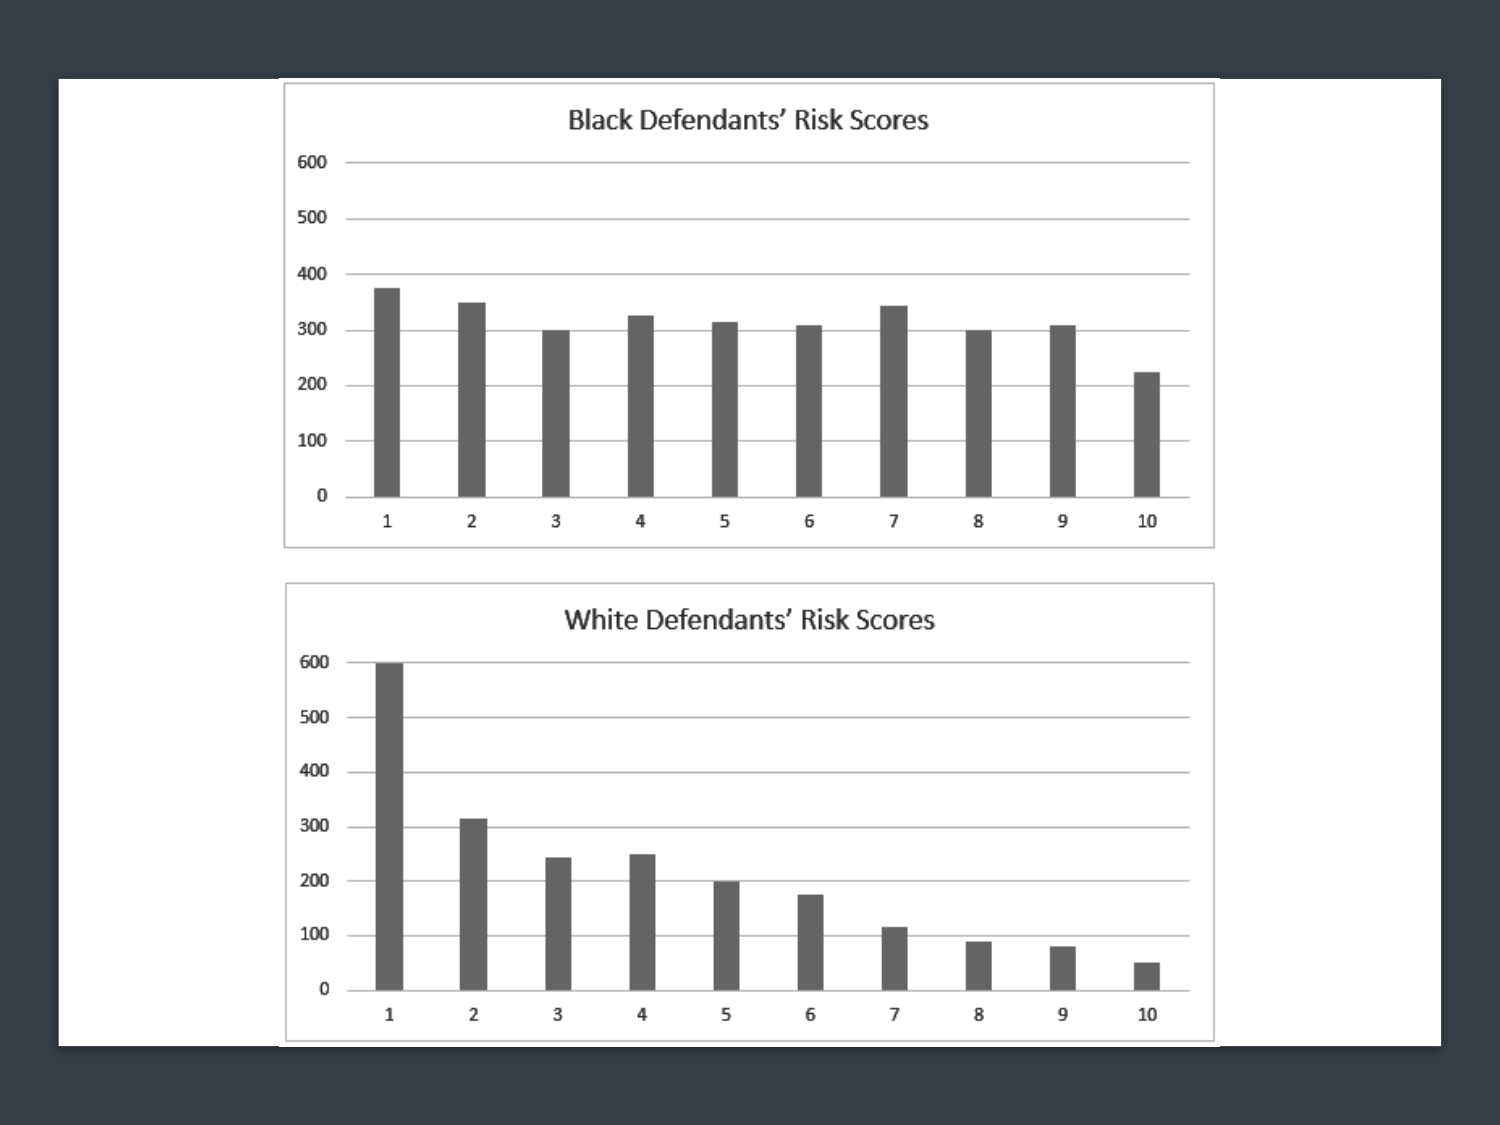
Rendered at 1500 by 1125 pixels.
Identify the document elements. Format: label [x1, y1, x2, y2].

list [279, 78, 1221, 1047]
text_box [57, 77, 1443, 1048]
text_box [0, 0, 1500, 1125]
